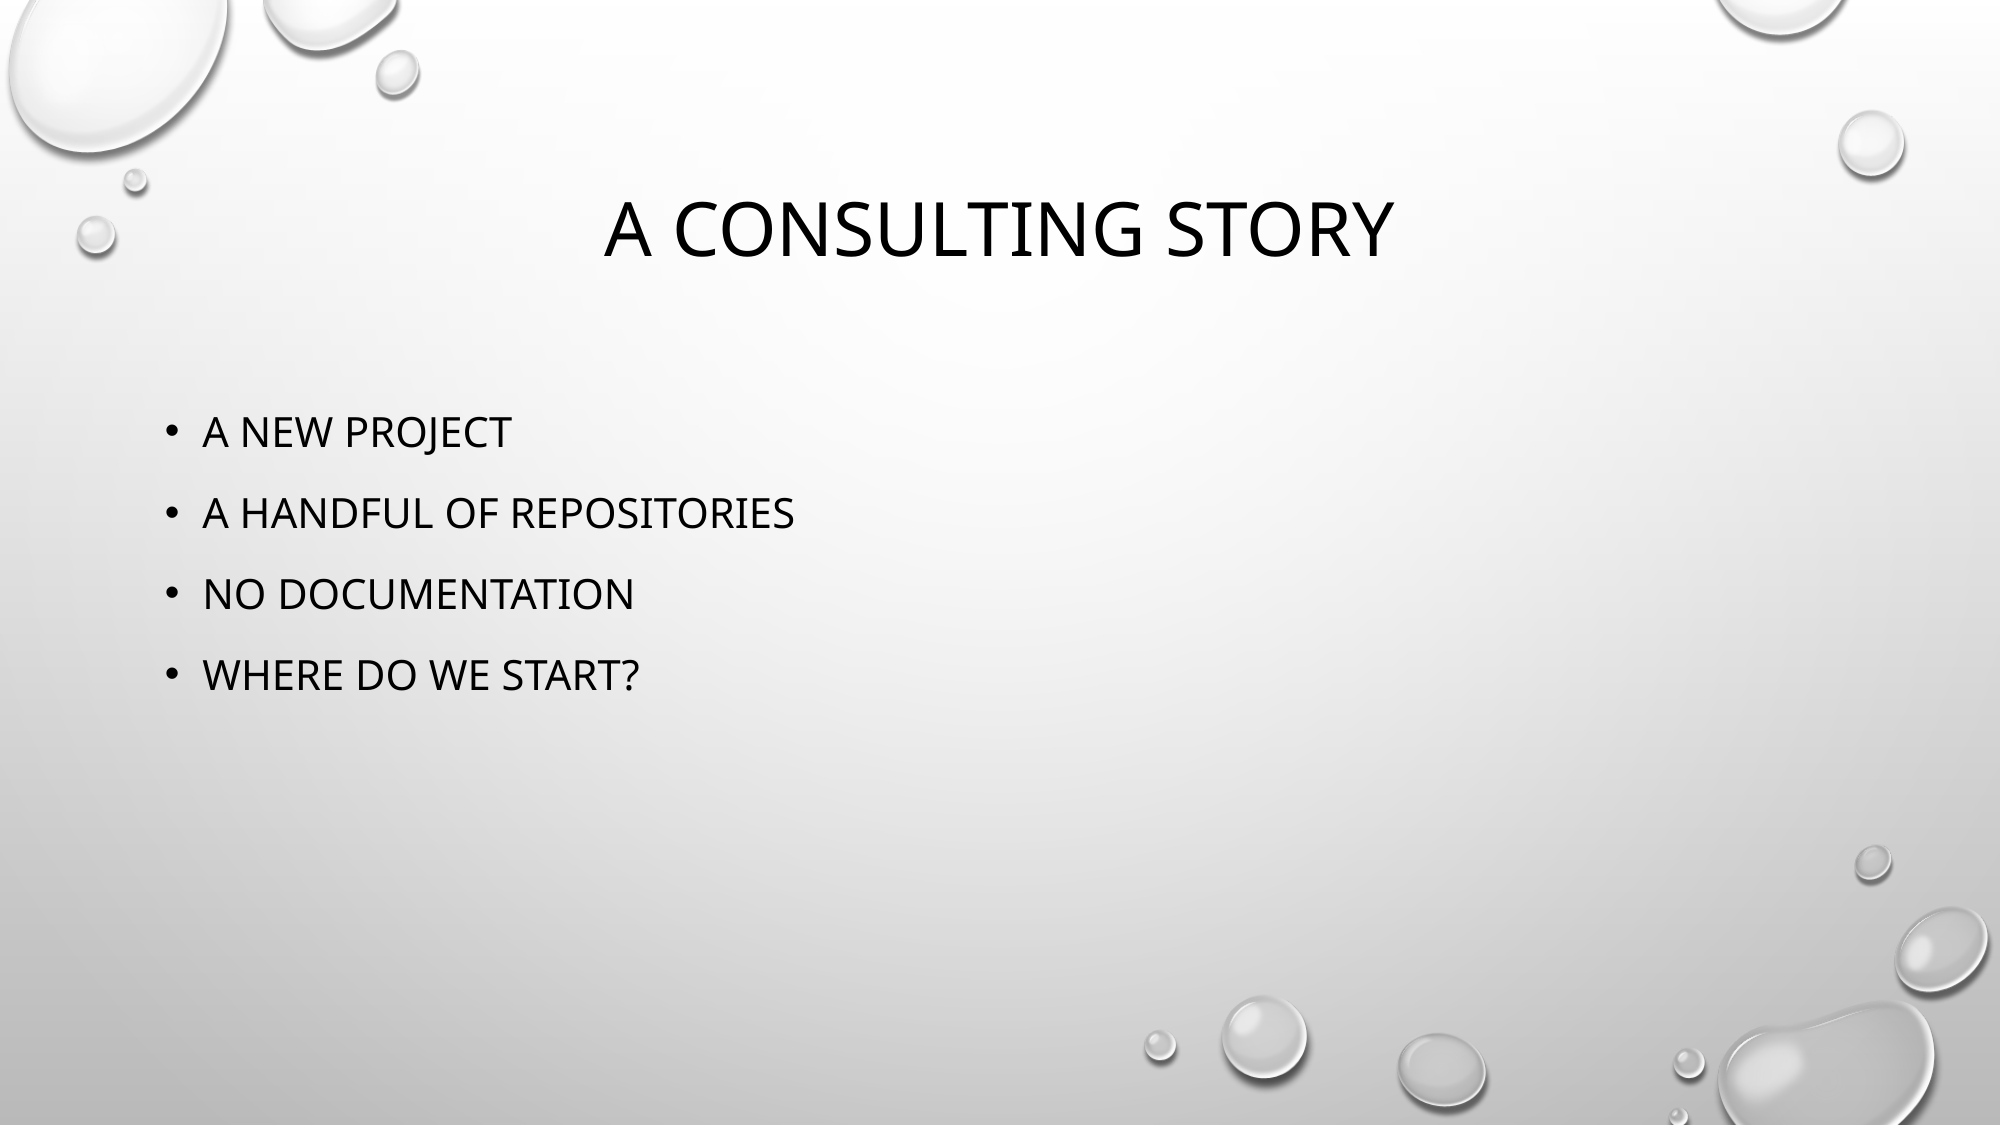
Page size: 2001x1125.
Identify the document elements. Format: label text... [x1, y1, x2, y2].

title A consulting story [149, 101, 1851, 364]
list A new project A handful of repositories No documentation Where do we start? [149, 388, 988, 950]
picture [0, 0, 2000, 1125]
